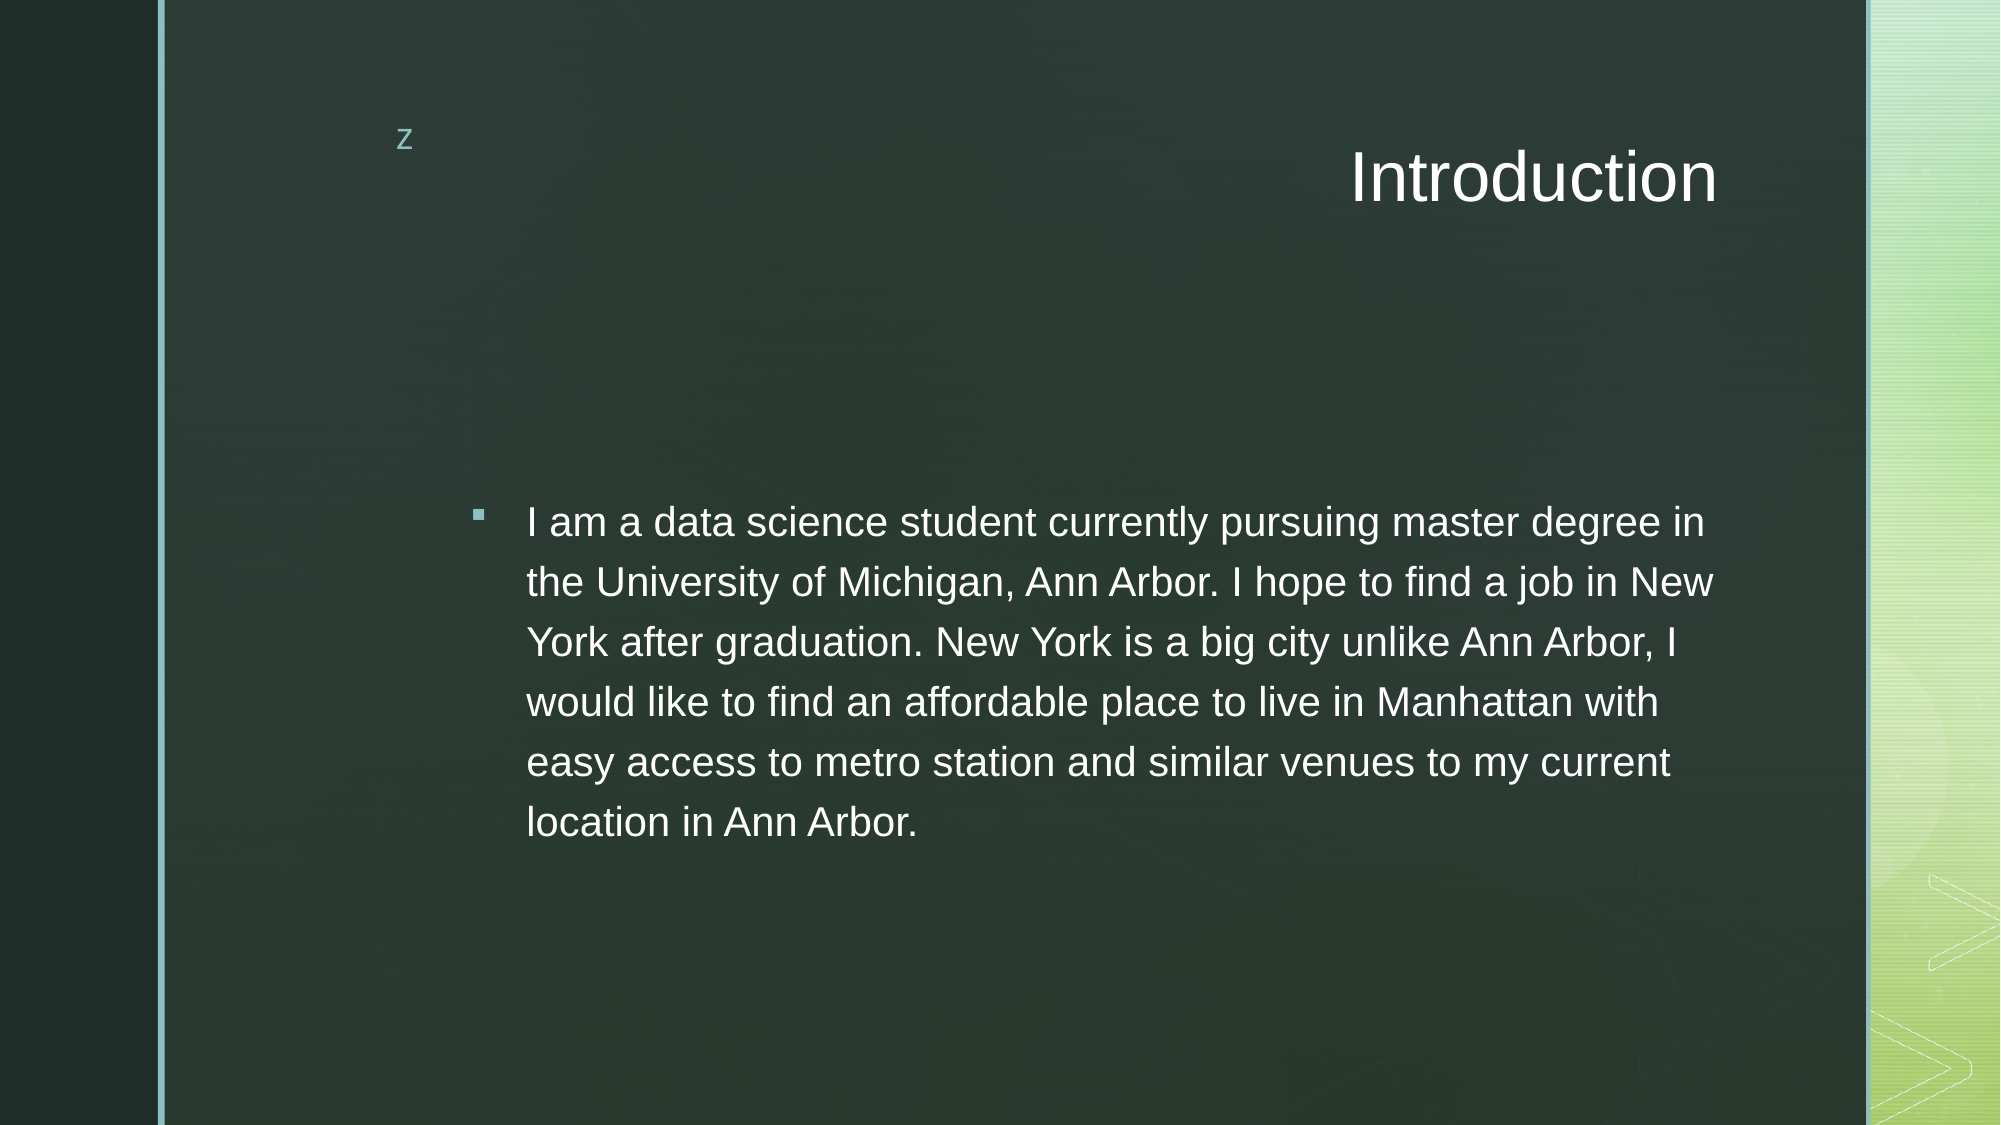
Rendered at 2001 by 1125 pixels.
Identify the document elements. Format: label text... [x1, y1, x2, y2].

list I am a data science student currently pursuing master degree in the University of Michigan, Ann Arbor. I hope to find a job in New York after graduation. New York is a big city unlike Ann Arbor, I would like to find an affordable place to live in Manhattan with easy access to metro station and similar venues to my current location in Ann Arbor. [454, 336, 1734, 993]
title Introduction [428, 132, 1734, 310]
picture [1871, 0, 2001, 1125]
